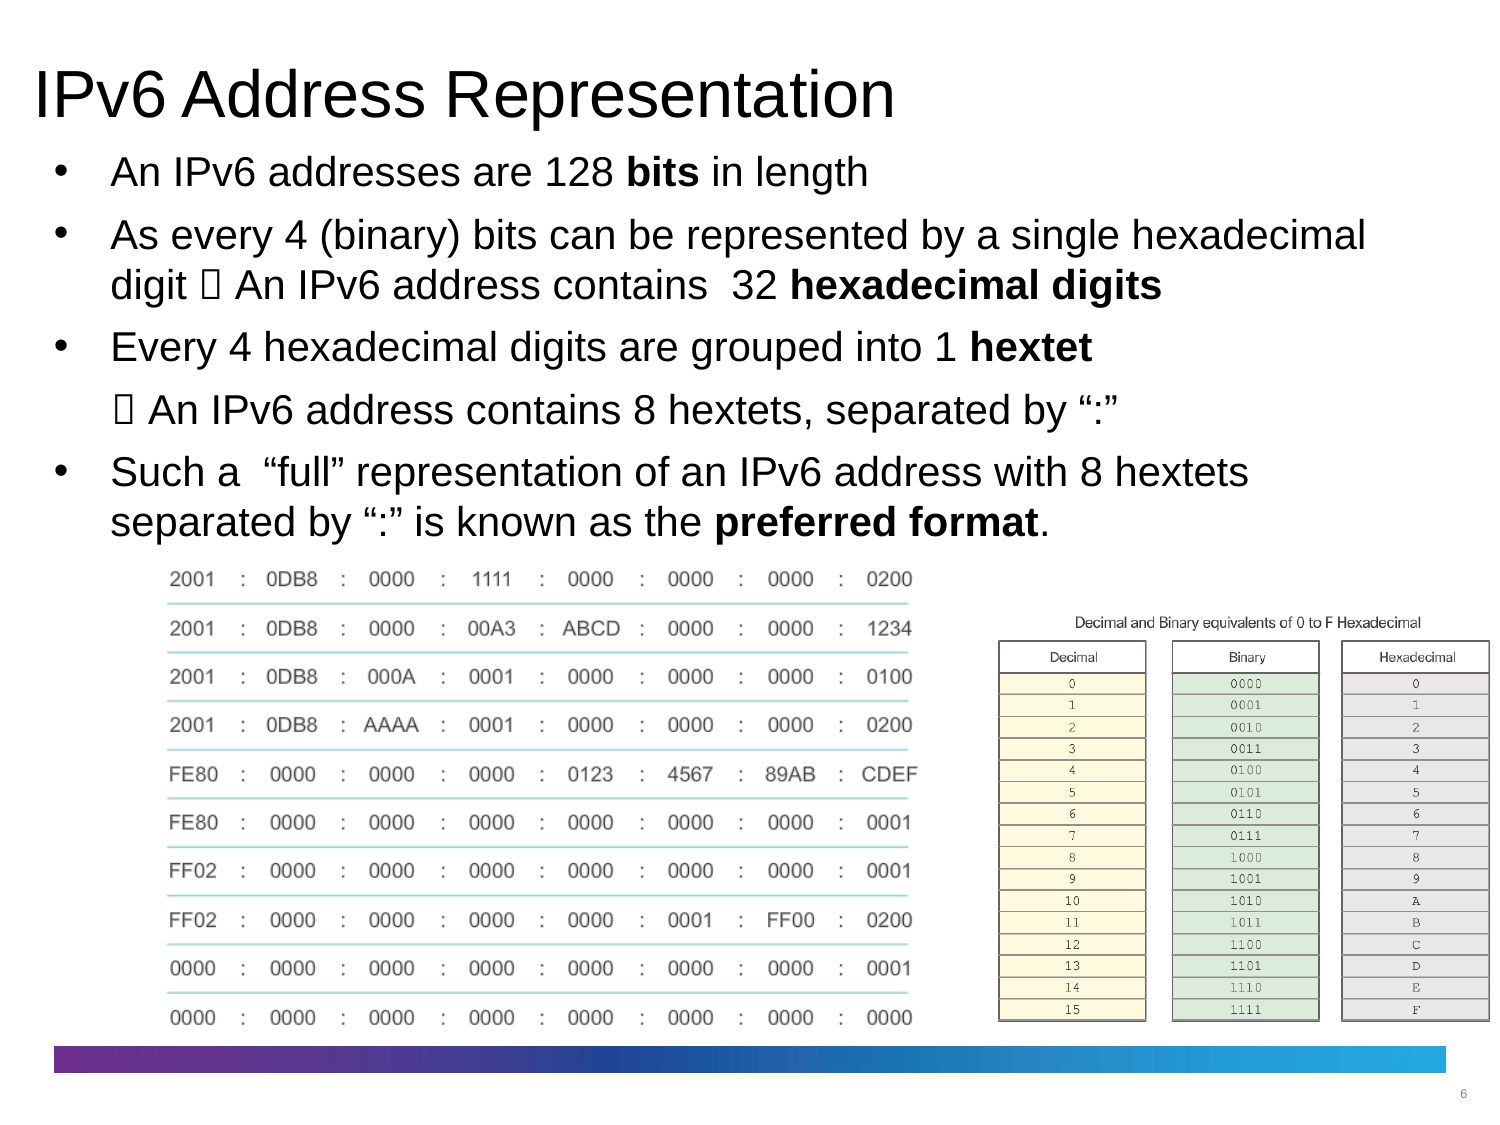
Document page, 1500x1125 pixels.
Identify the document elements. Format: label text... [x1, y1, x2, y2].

picture [162, 564, 924, 1037]
title IPv6 Address Representation [20, 0, 1430, 138]
picture [54, 1046, 1446, 1073]
text_box An IPv6 addresses are 128 bits in length As every 4 (binary) bits can be represented by a single hexadecimal digit  An IPv6 address contains 32 hexadecimal digits Every 4 hexadecimal digits are grouped into 1 hextet  An IPv6 address contains 8 hextets, separated by “:” Such a “full” representation of an IPv6 address with 8 hextets separated by “:” is known as the preferred format. [39, 137, 1411, 553]
picture [990, 613, 1500, 1026]
